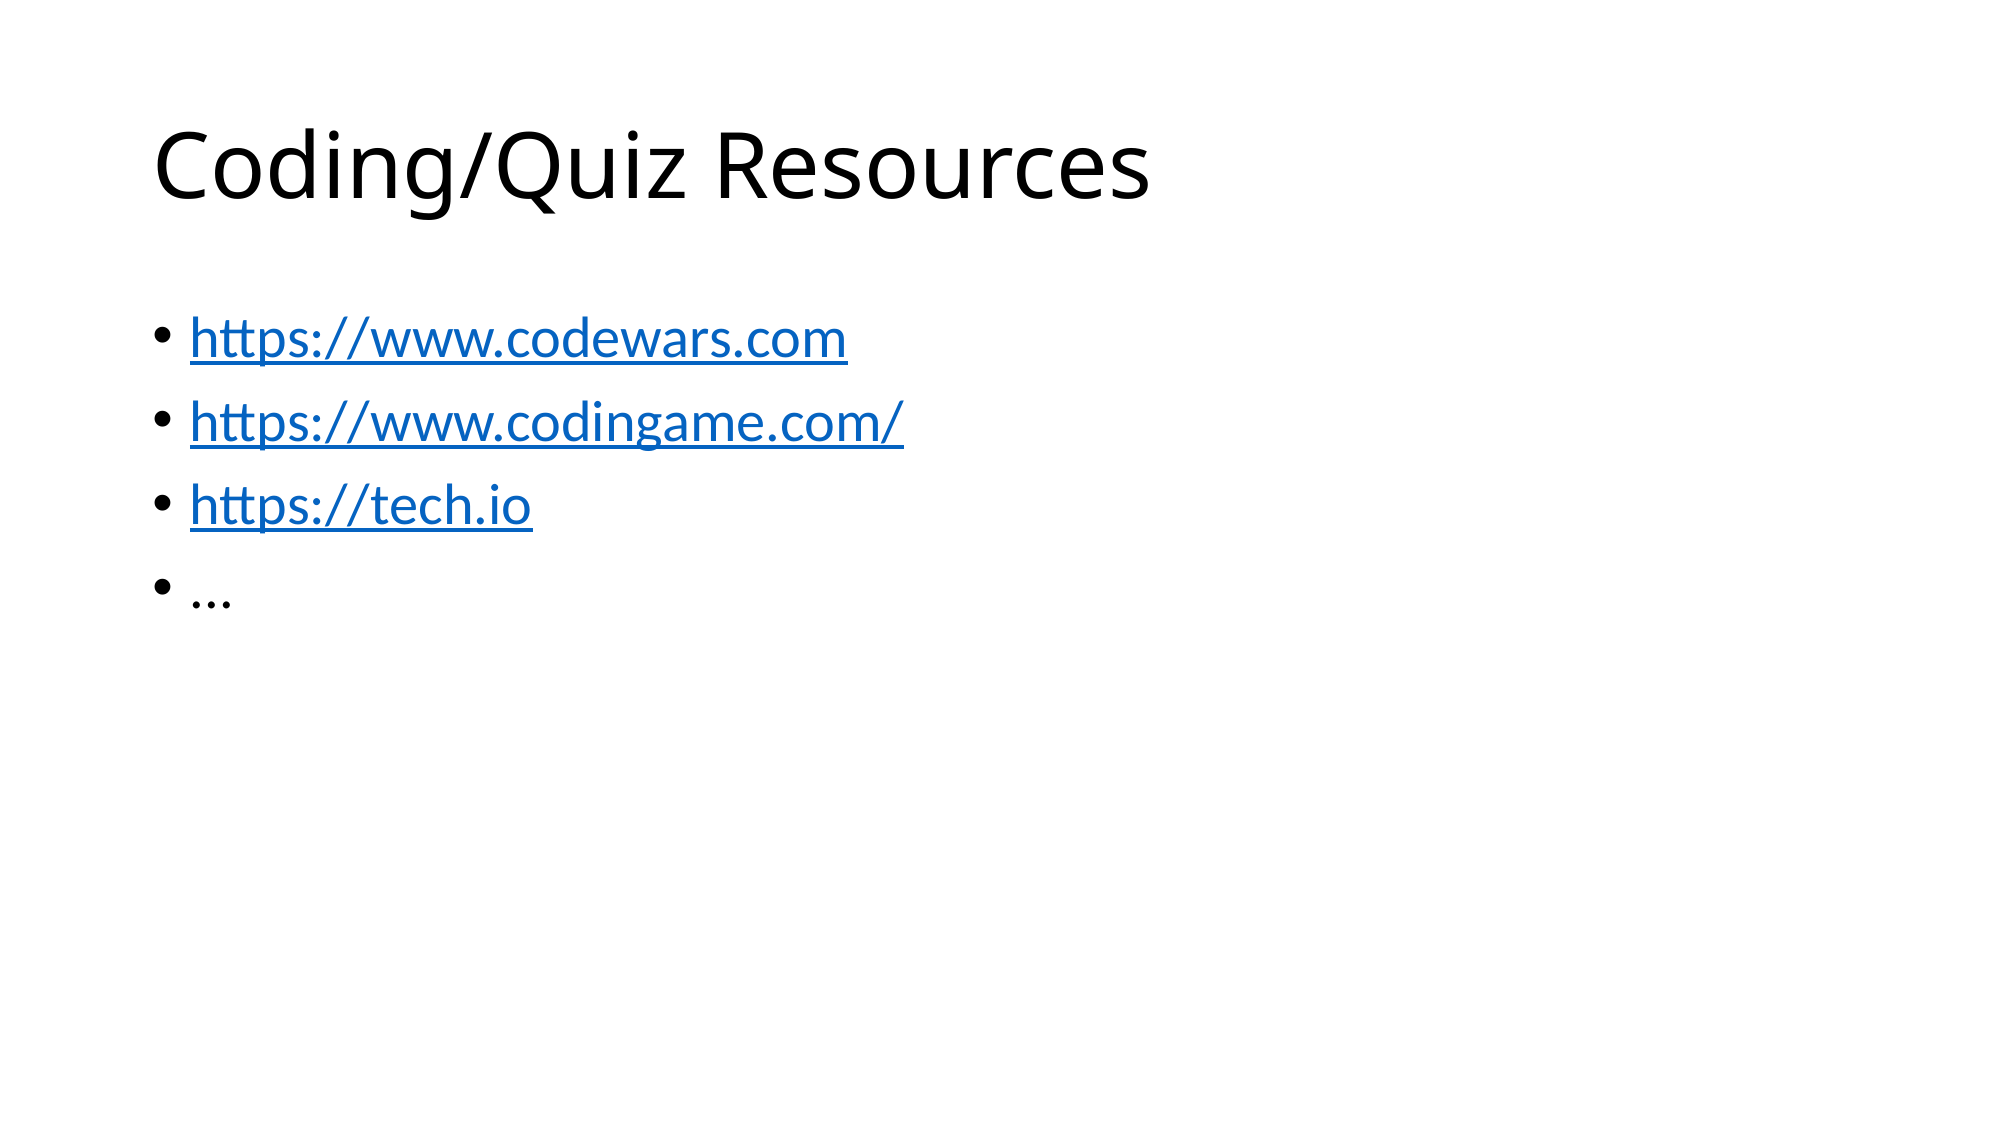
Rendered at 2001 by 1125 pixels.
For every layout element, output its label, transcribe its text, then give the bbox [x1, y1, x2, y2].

title Coding/Quiz Resources [137, 59, 1863, 278]
list https://www.codewars.com https://www.codingame.com/ https://tech.io ... [137, 299, 988, 1014]
